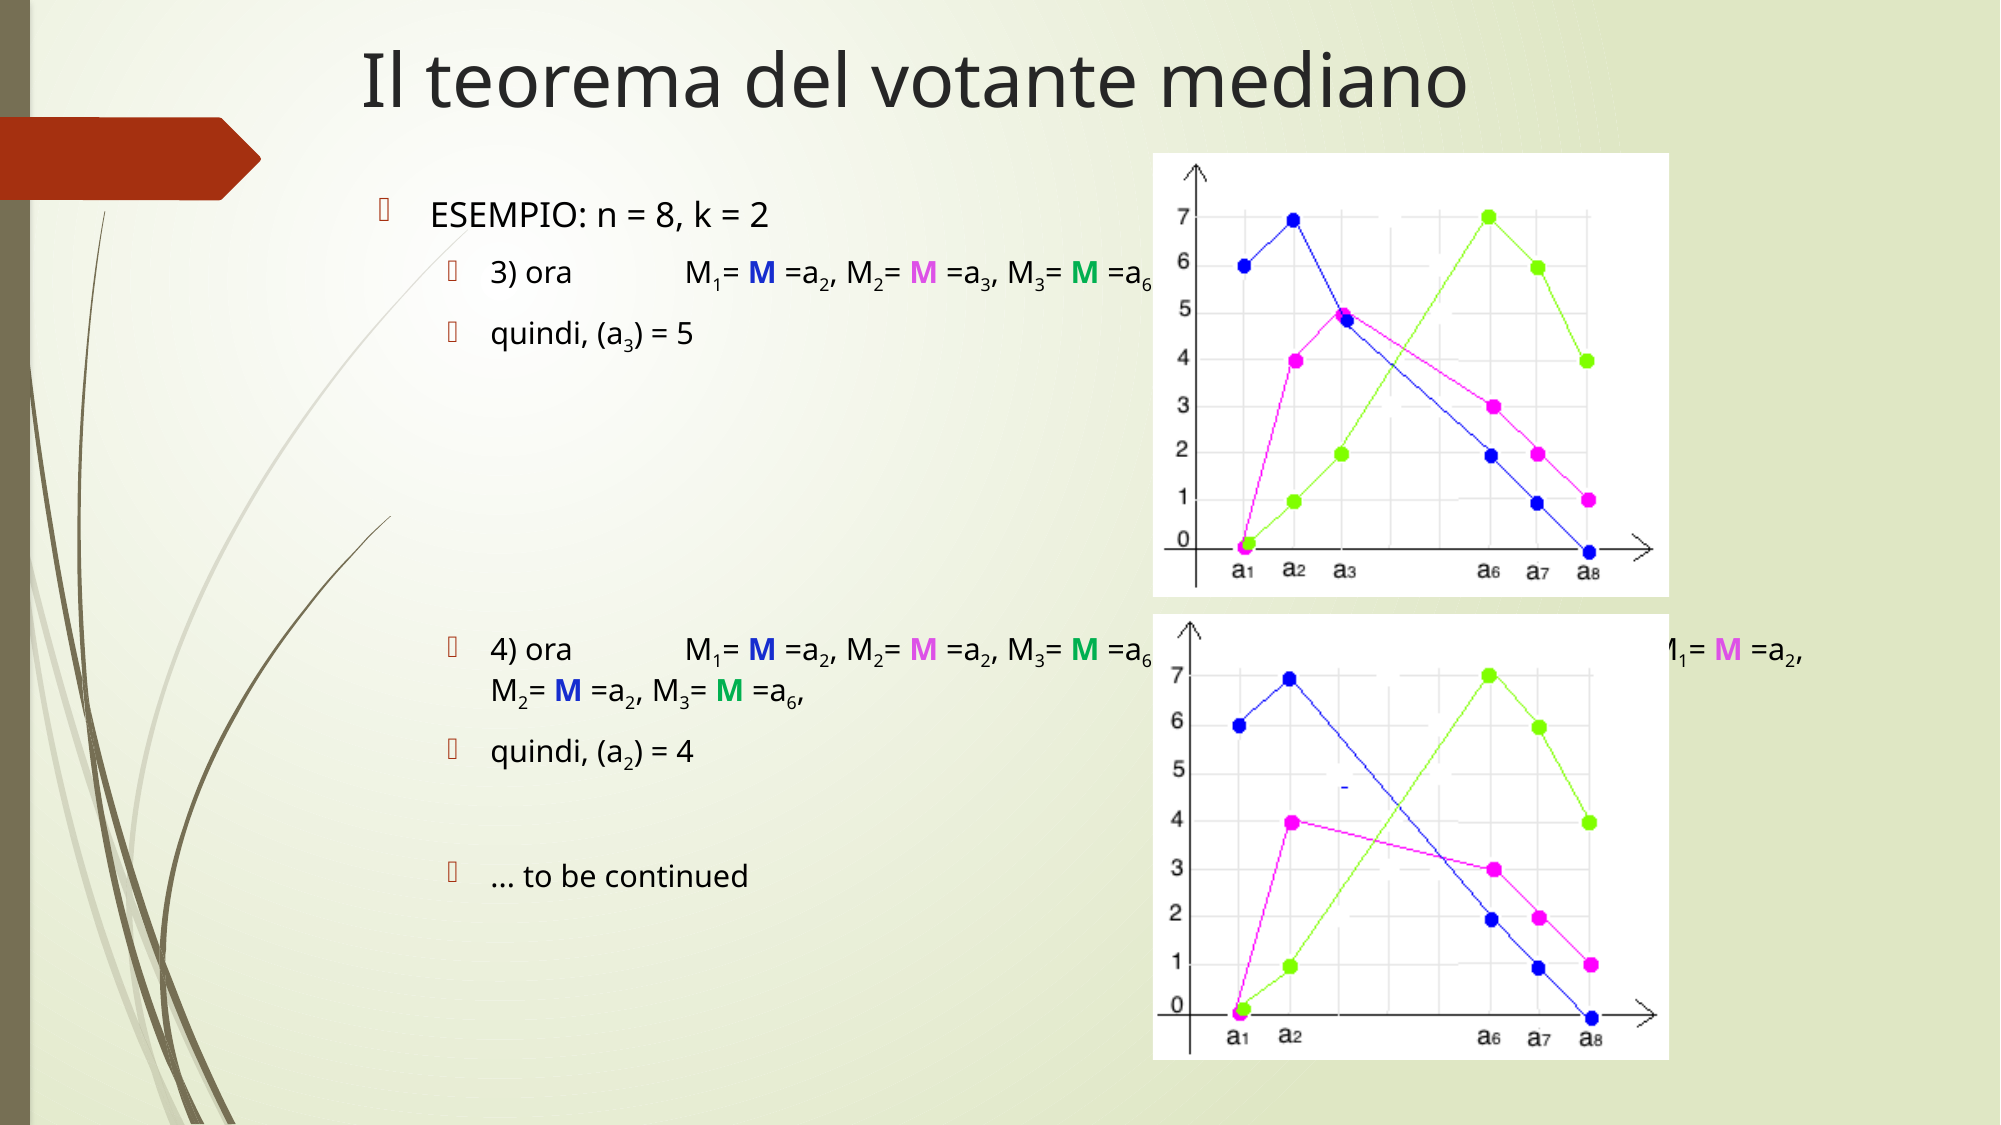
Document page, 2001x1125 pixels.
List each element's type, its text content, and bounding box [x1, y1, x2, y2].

picture [1152, 153, 1670, 597]
picture [1152, 614, 1670, 1060]
title Il teorema del votante mediano [346, 25, 1809, 136]
